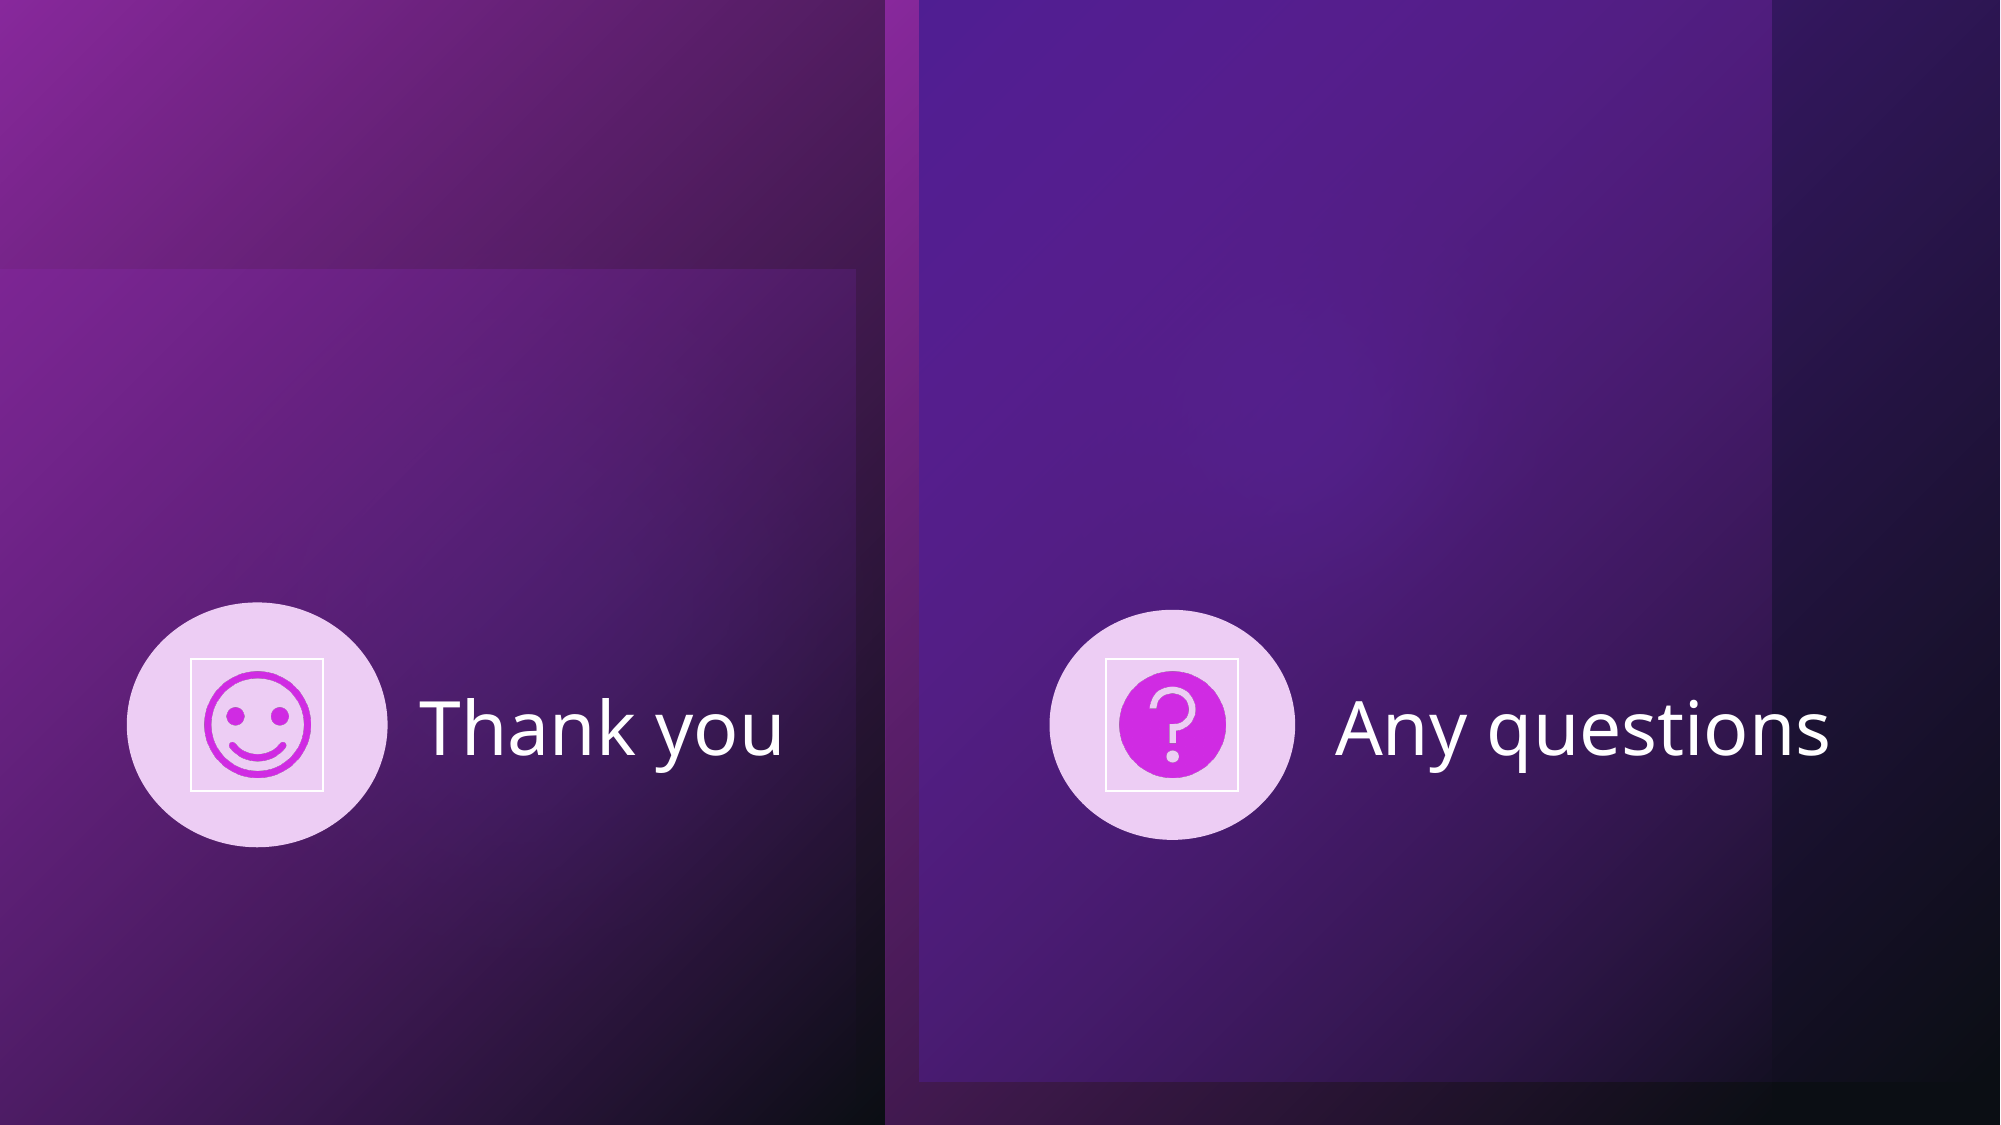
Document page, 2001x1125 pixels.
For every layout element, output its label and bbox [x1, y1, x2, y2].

list [88, 414, 1910, 1035]
